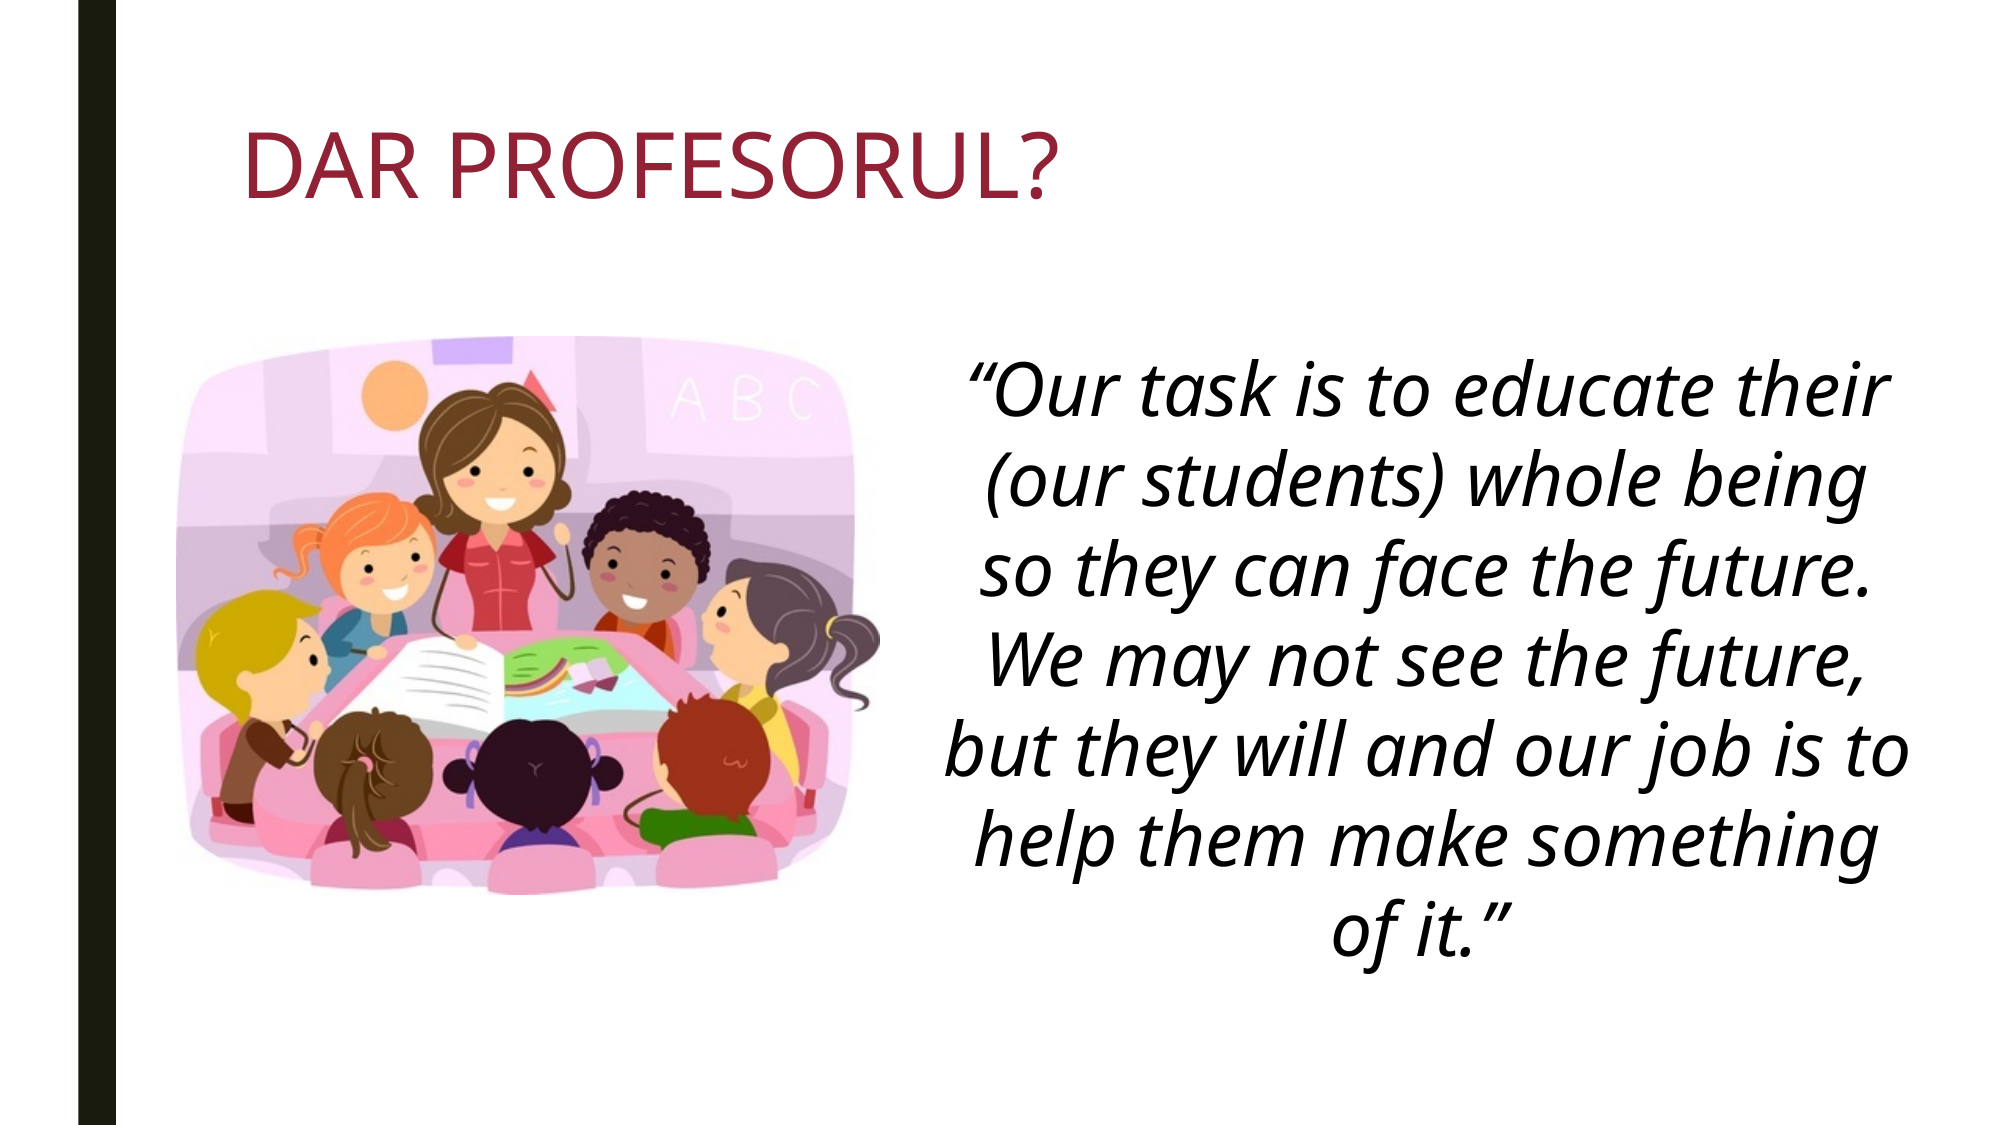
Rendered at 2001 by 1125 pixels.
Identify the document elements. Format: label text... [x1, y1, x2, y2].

text_box “Our task is to educate their (our students) whole being so they can face the future. We may not see the future, but they will and our job is to help them make something of it.” [928, 334, 1929, 979]
title DAR PROFESORUL? [225, 112, 1800, 357]
picture [175, 336, 880, 895]
